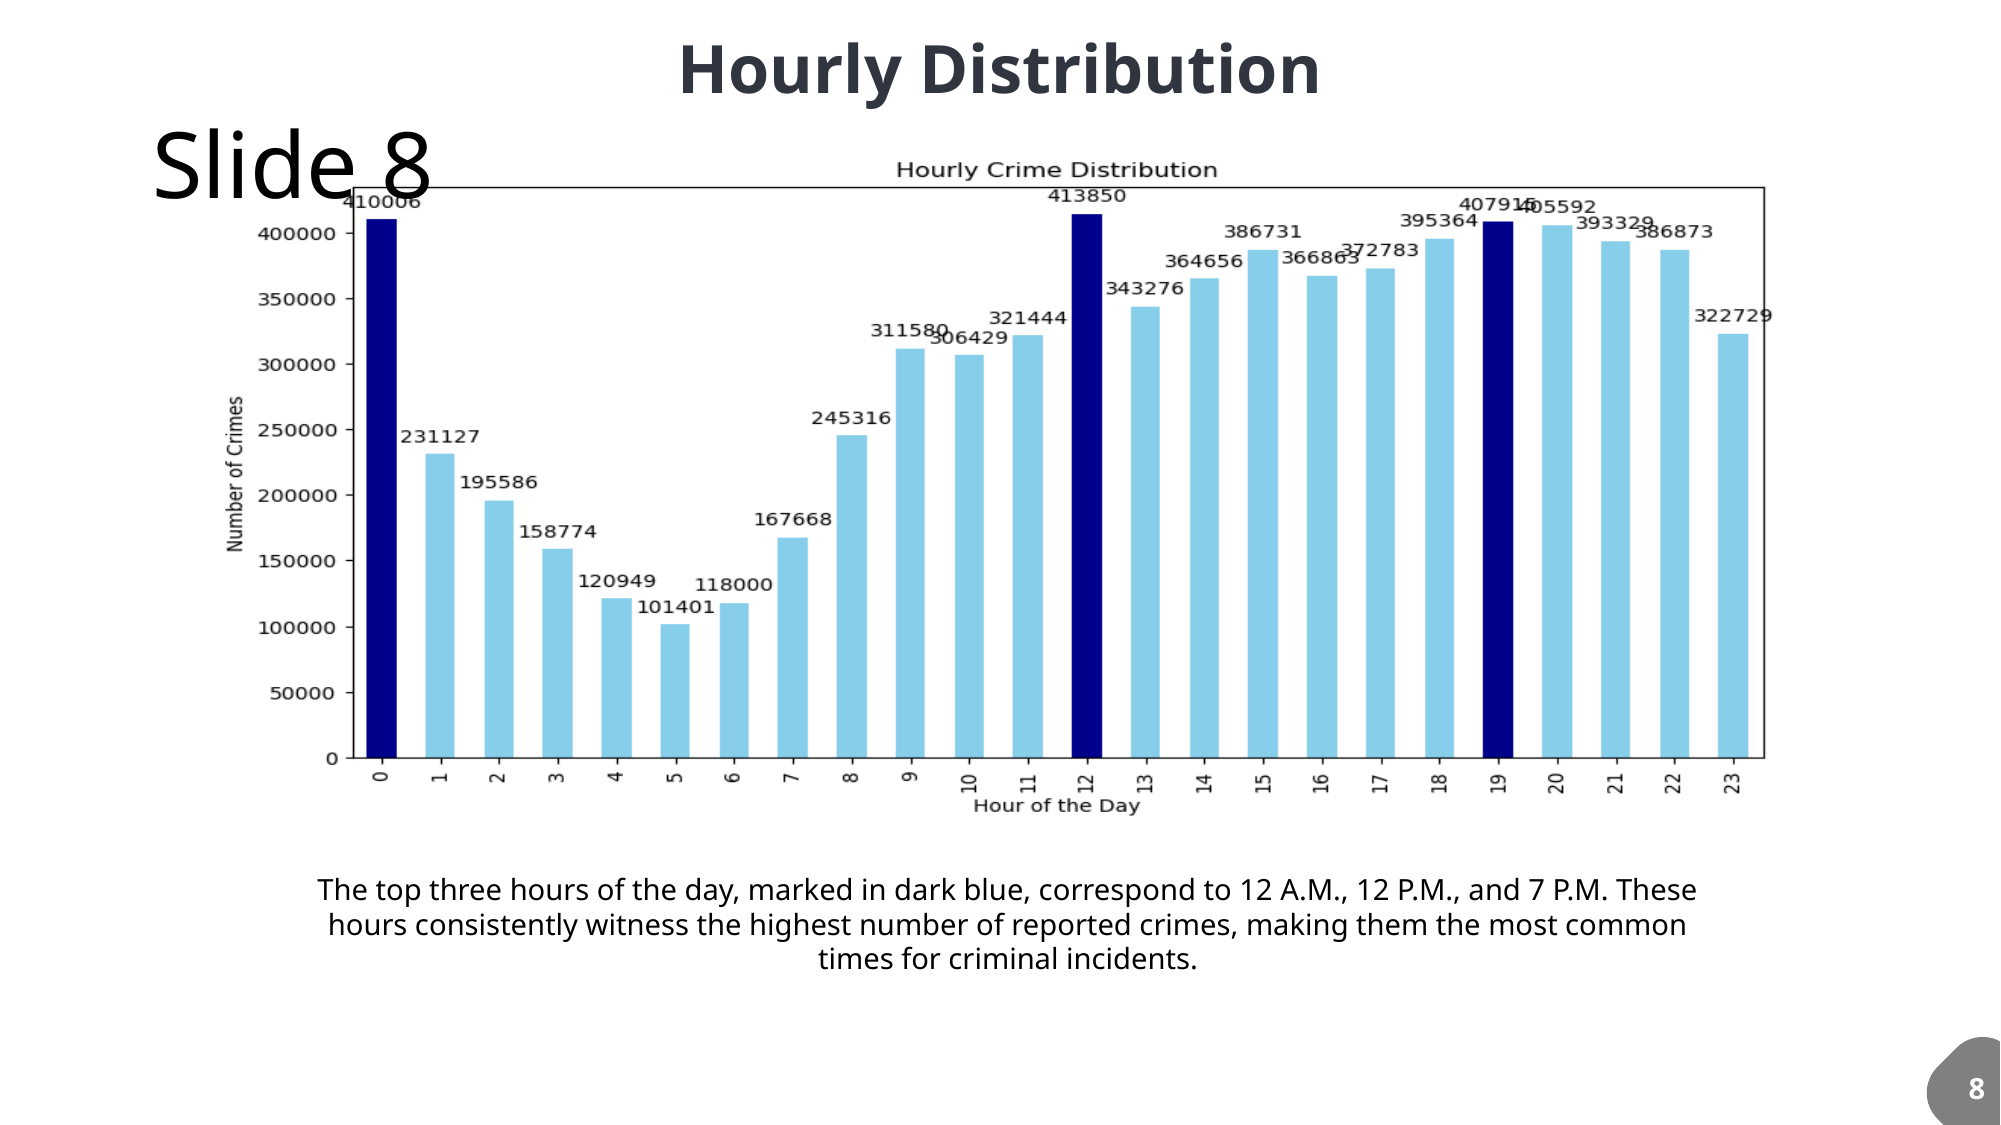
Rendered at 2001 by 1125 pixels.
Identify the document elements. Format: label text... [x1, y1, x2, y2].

text_box Hourly Distribution [677, 27, 1323, 59]
text_box [1925, 1035, 2000, 1125]
title Slide 8 [137, 59, 1863, 278]
picture [212, 150, 1788, 829]
text_box The top three hours of the day, marked in dark blue, correspond to 12 A.M., 12 P.M., and 7 P.M. These hours consistently witness the highest number of reported crimes, making them the most common times for criminal incidents. [295, 870, 1721, 976]
text_box 8 [1953, 1063, 2000, 1113]
